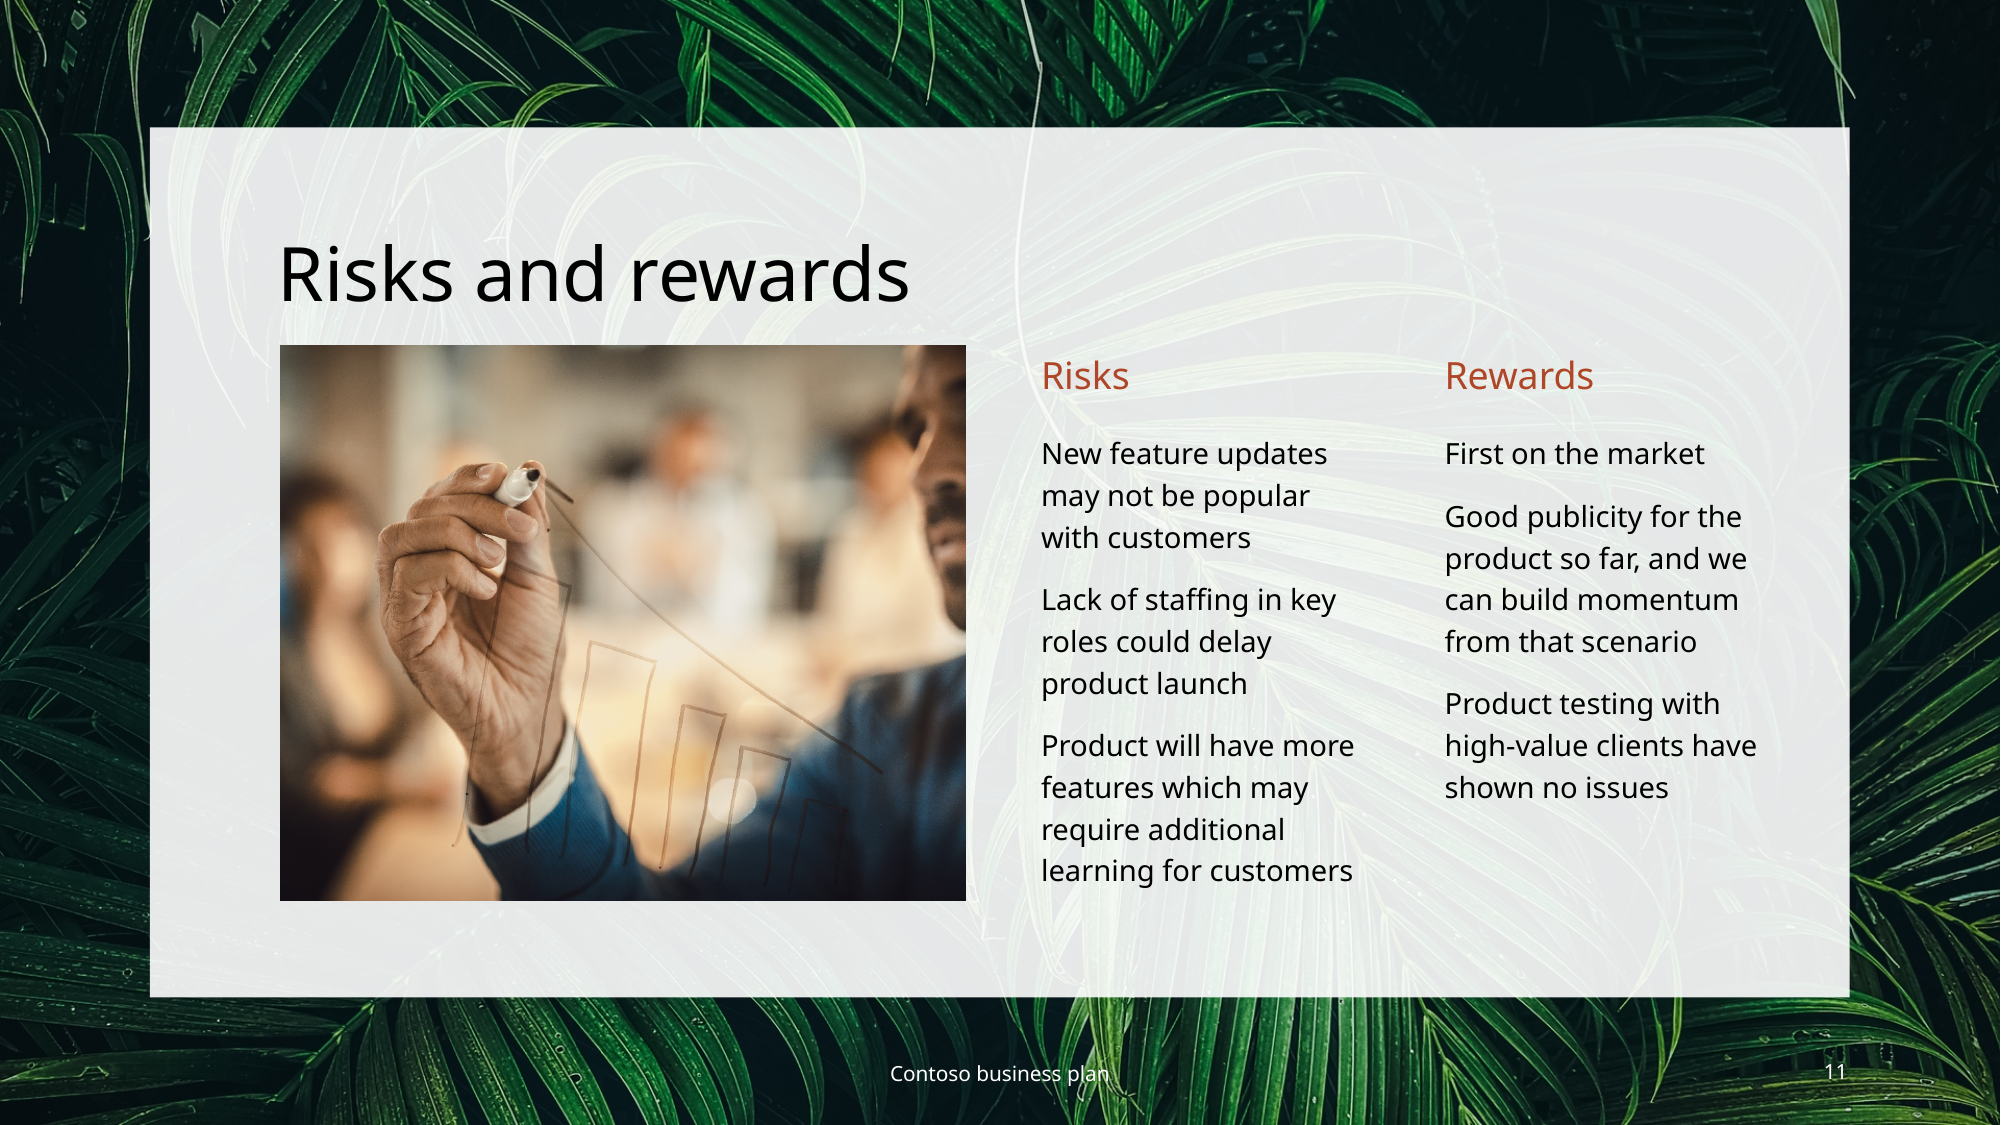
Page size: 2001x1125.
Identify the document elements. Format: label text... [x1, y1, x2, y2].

footer Contoso business plan [662, 1042, 1338, 1103]
list New feature updates may not be popular with customers Lack of staffing in key roles could delay product launch Product will have more features which may require additional learning for customers [1026, 421, 1385, 900]
list First on the market Good publicity for the product so far, and we can build momentum from that scenario Product testing with high-value clients have shown no issues [1429, 421, 1788, 900]
picture [0, 0, 2000, 1125]
list Rewards [1429, 345, 1788, 405]
slide_number 11 [1412, 1042, 1863, 1103]
title Risks and rewards [262, 224, 1093, 330]
list Risks [1026, 345, 1385, 405]
